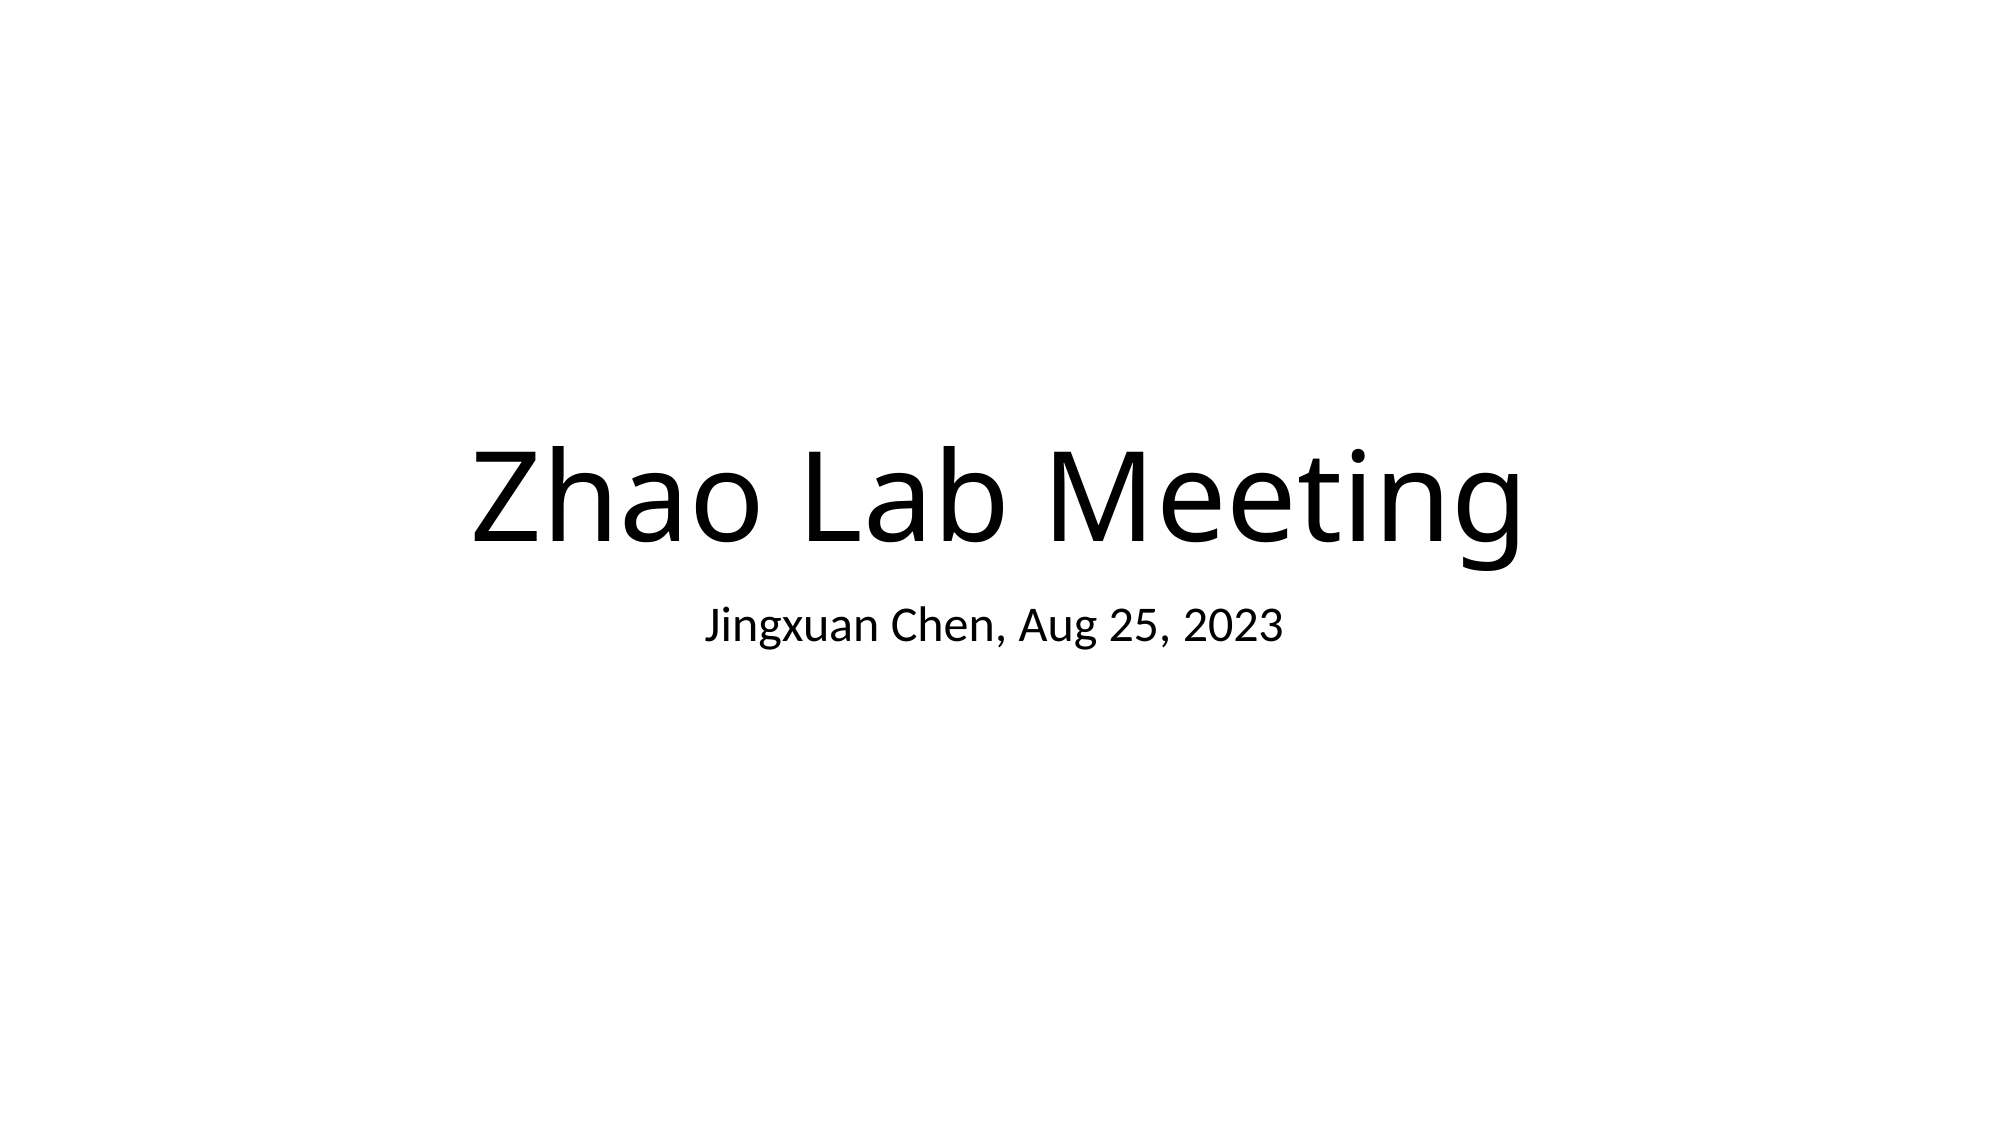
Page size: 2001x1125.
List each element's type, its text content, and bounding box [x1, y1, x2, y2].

title Zhao Lab Meeting [249, 184, 1750, 576]
subtitle Jingxuan Chen, Aug 25, 2023 [249, 590, 1750, 863]
